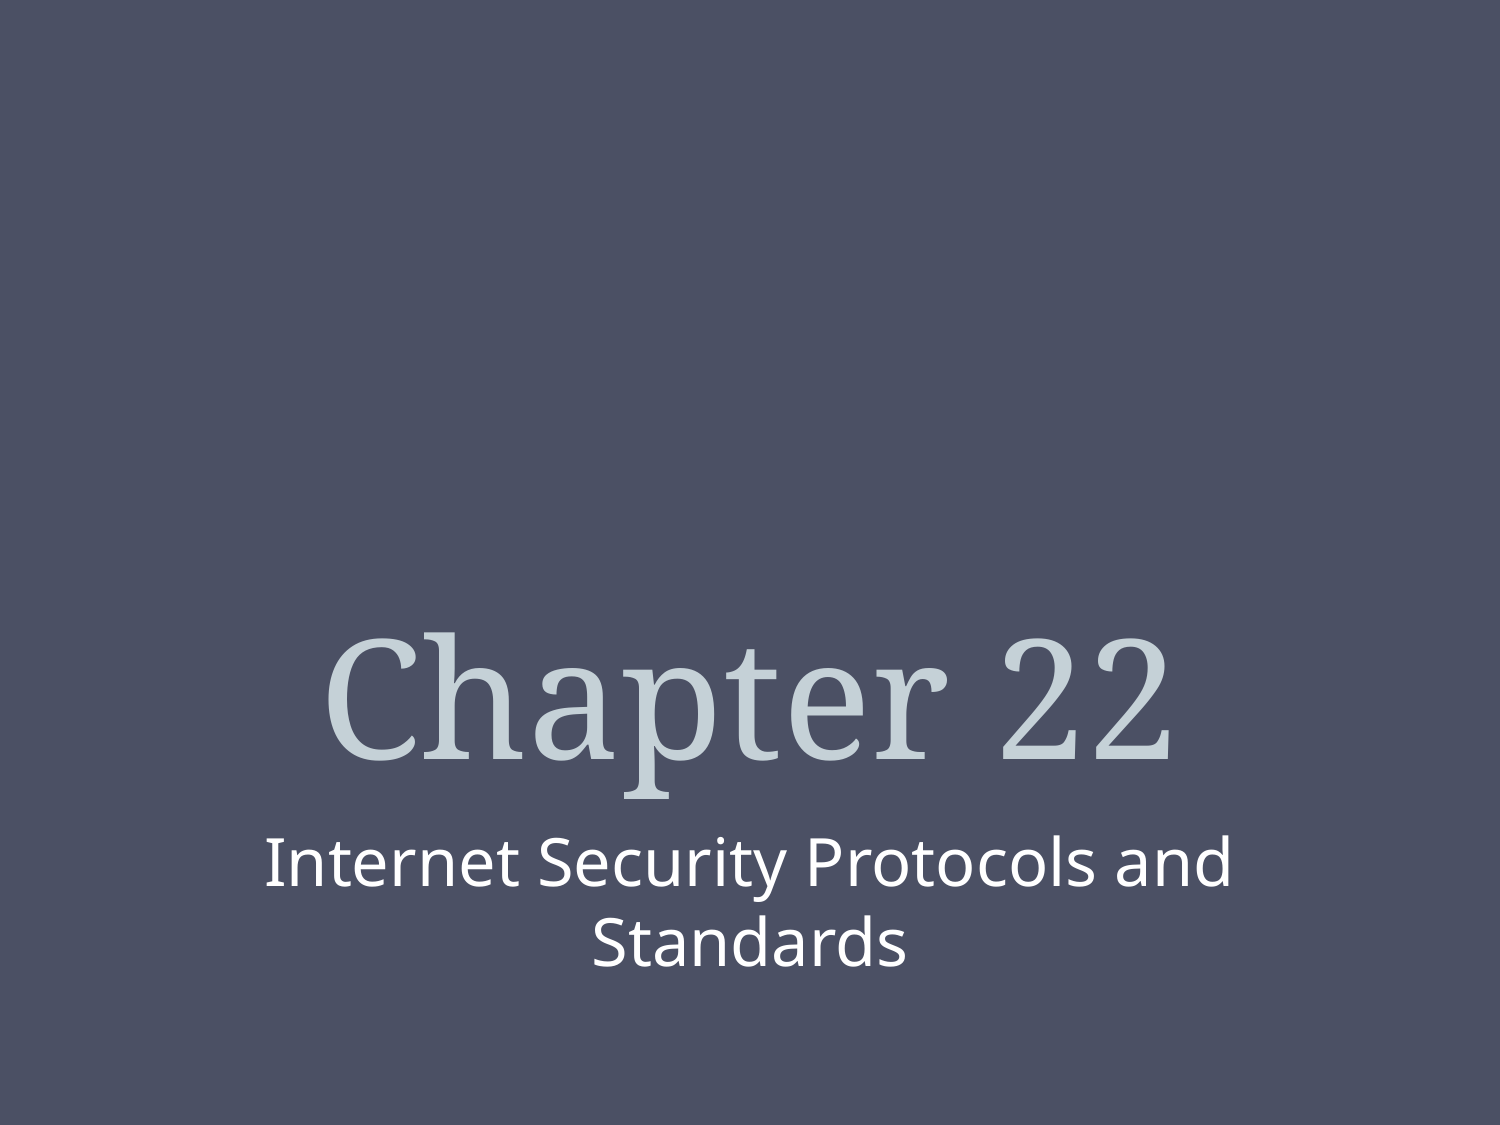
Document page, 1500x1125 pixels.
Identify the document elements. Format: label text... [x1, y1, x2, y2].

subtitle Internet Security Protocols and Standards [225, 812, 1275, 1013]
title Chapter 22 [112, 99, 1388, 800]
